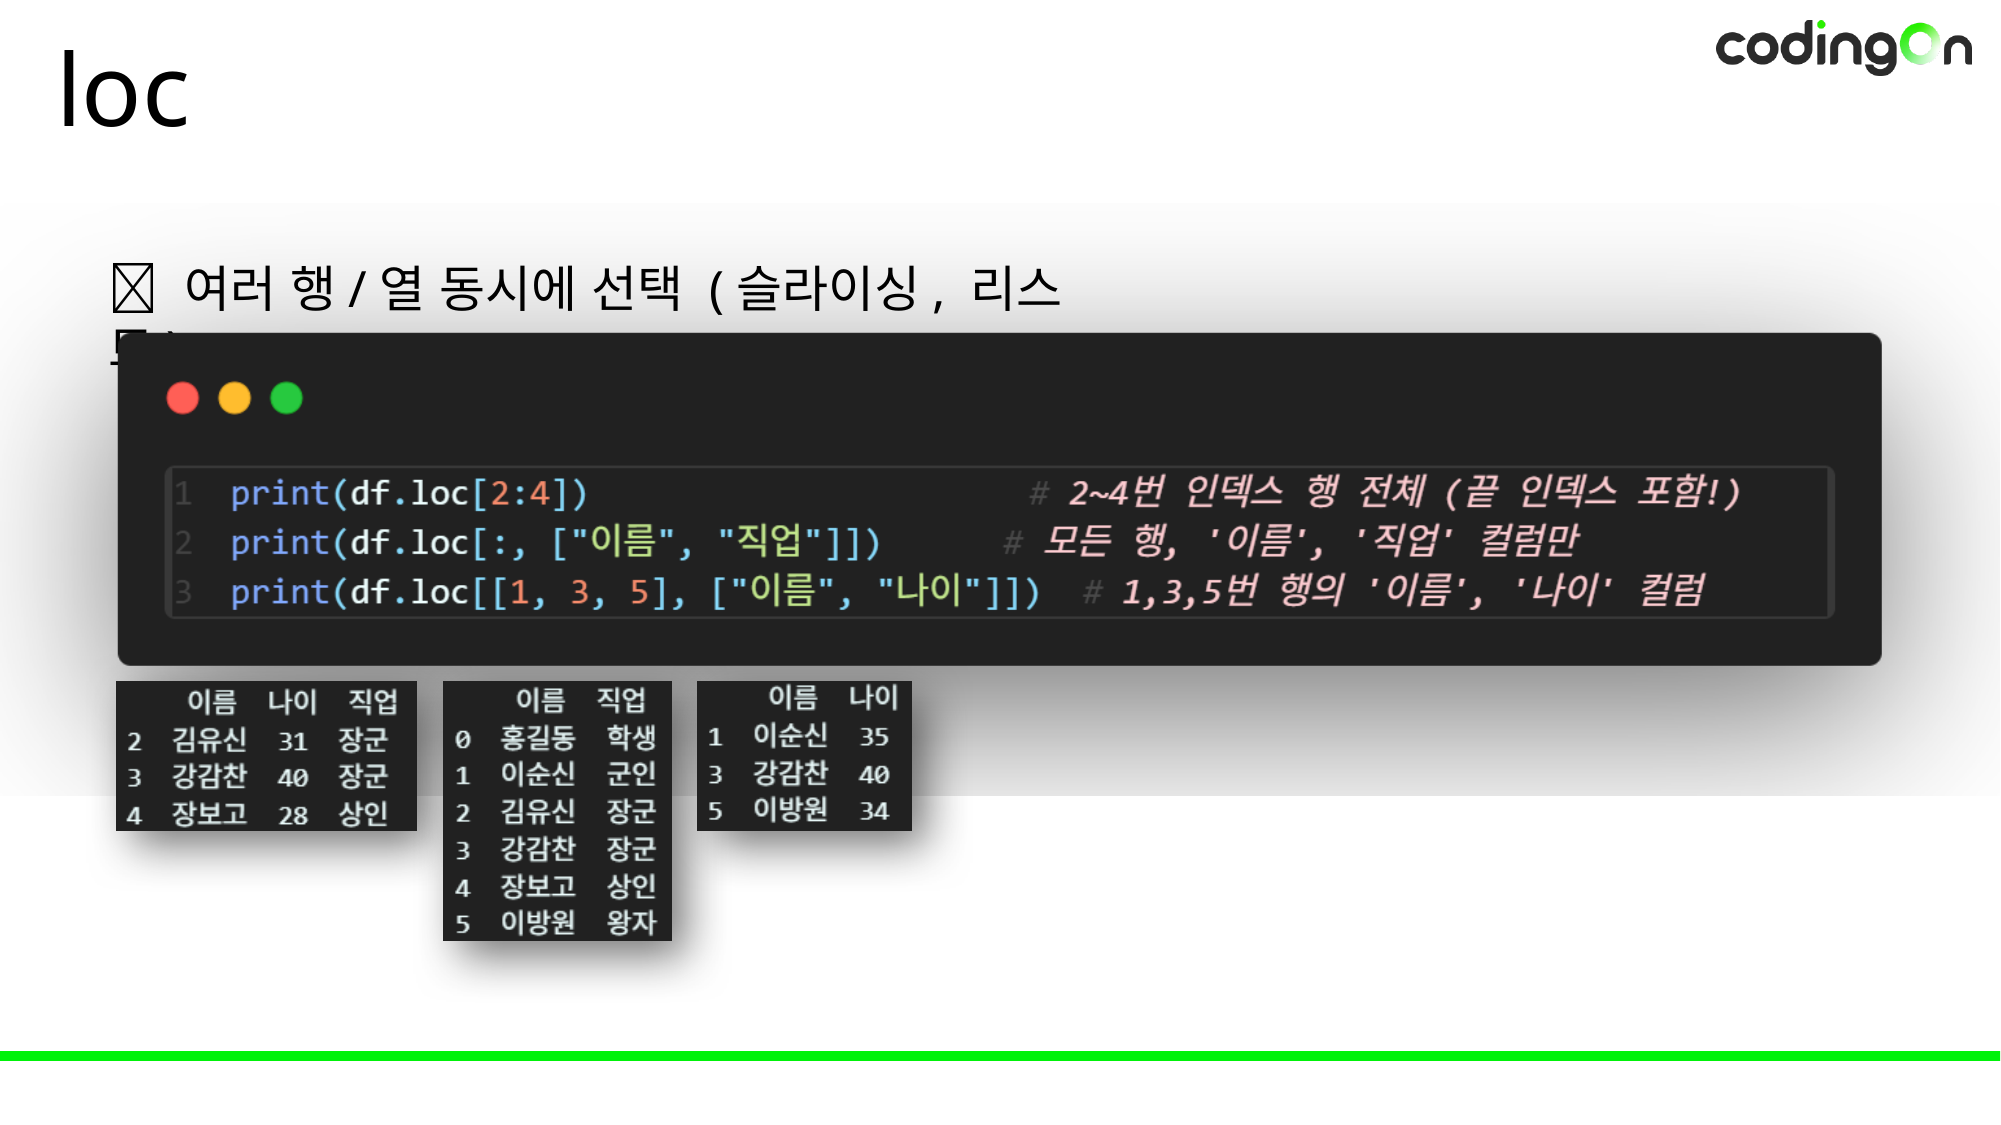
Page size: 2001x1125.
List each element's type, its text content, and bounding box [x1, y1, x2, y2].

picture [0, 203, 2000, 942]
title loc [41, 0, 1767, 188]
picture [1767, 20, 1972, 76]
